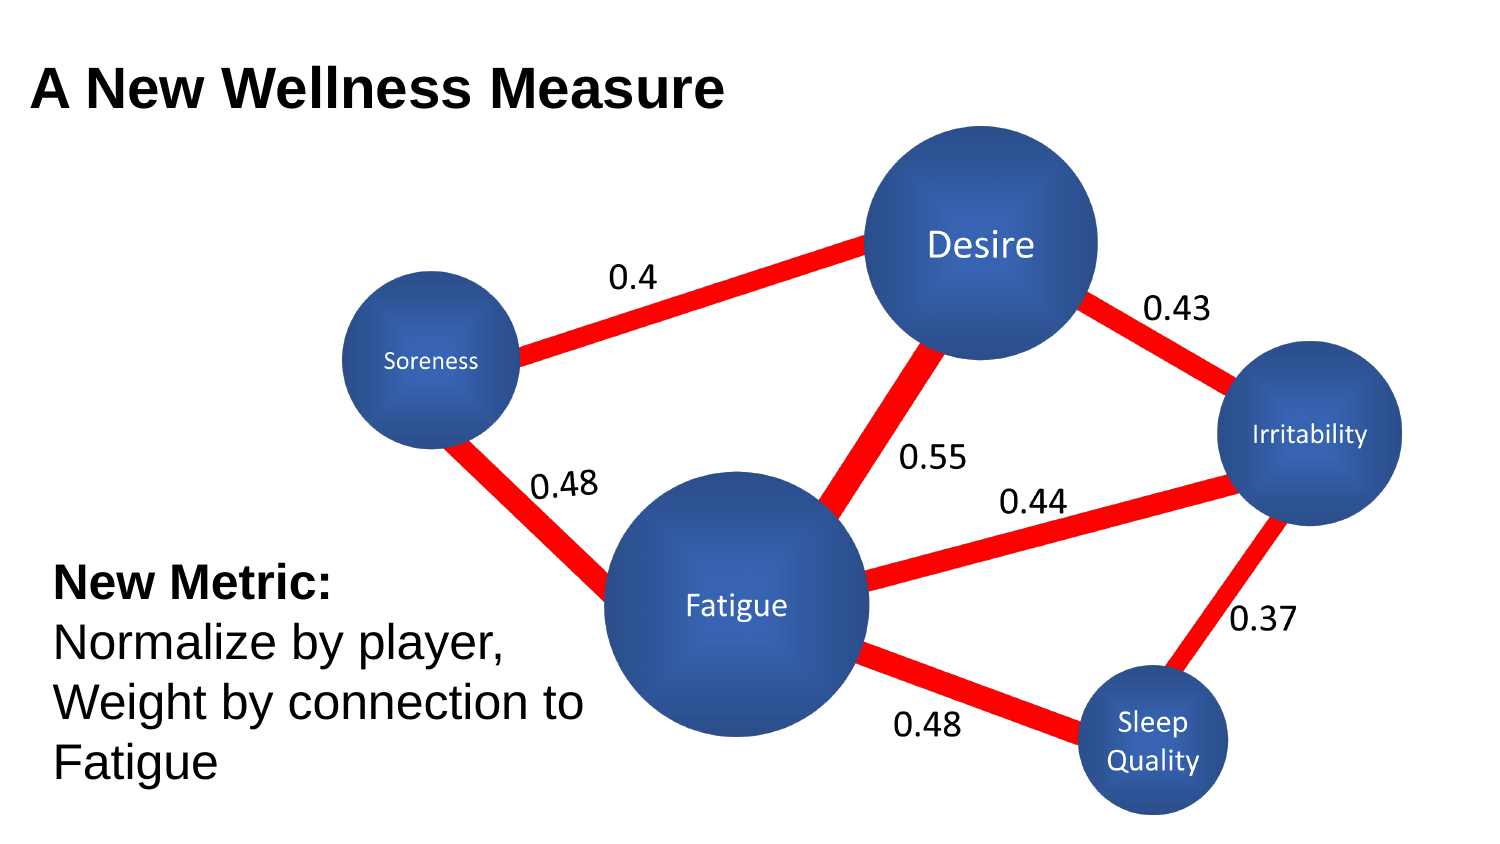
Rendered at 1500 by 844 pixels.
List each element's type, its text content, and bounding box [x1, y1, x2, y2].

picture [341, 126, 1402, 815]
text_box New Metric: Normalize by player, Weight by connection to Fatigue [37, 534, 336, 818]
title A New Wellness Measure [14, 35, 1413, 130]
